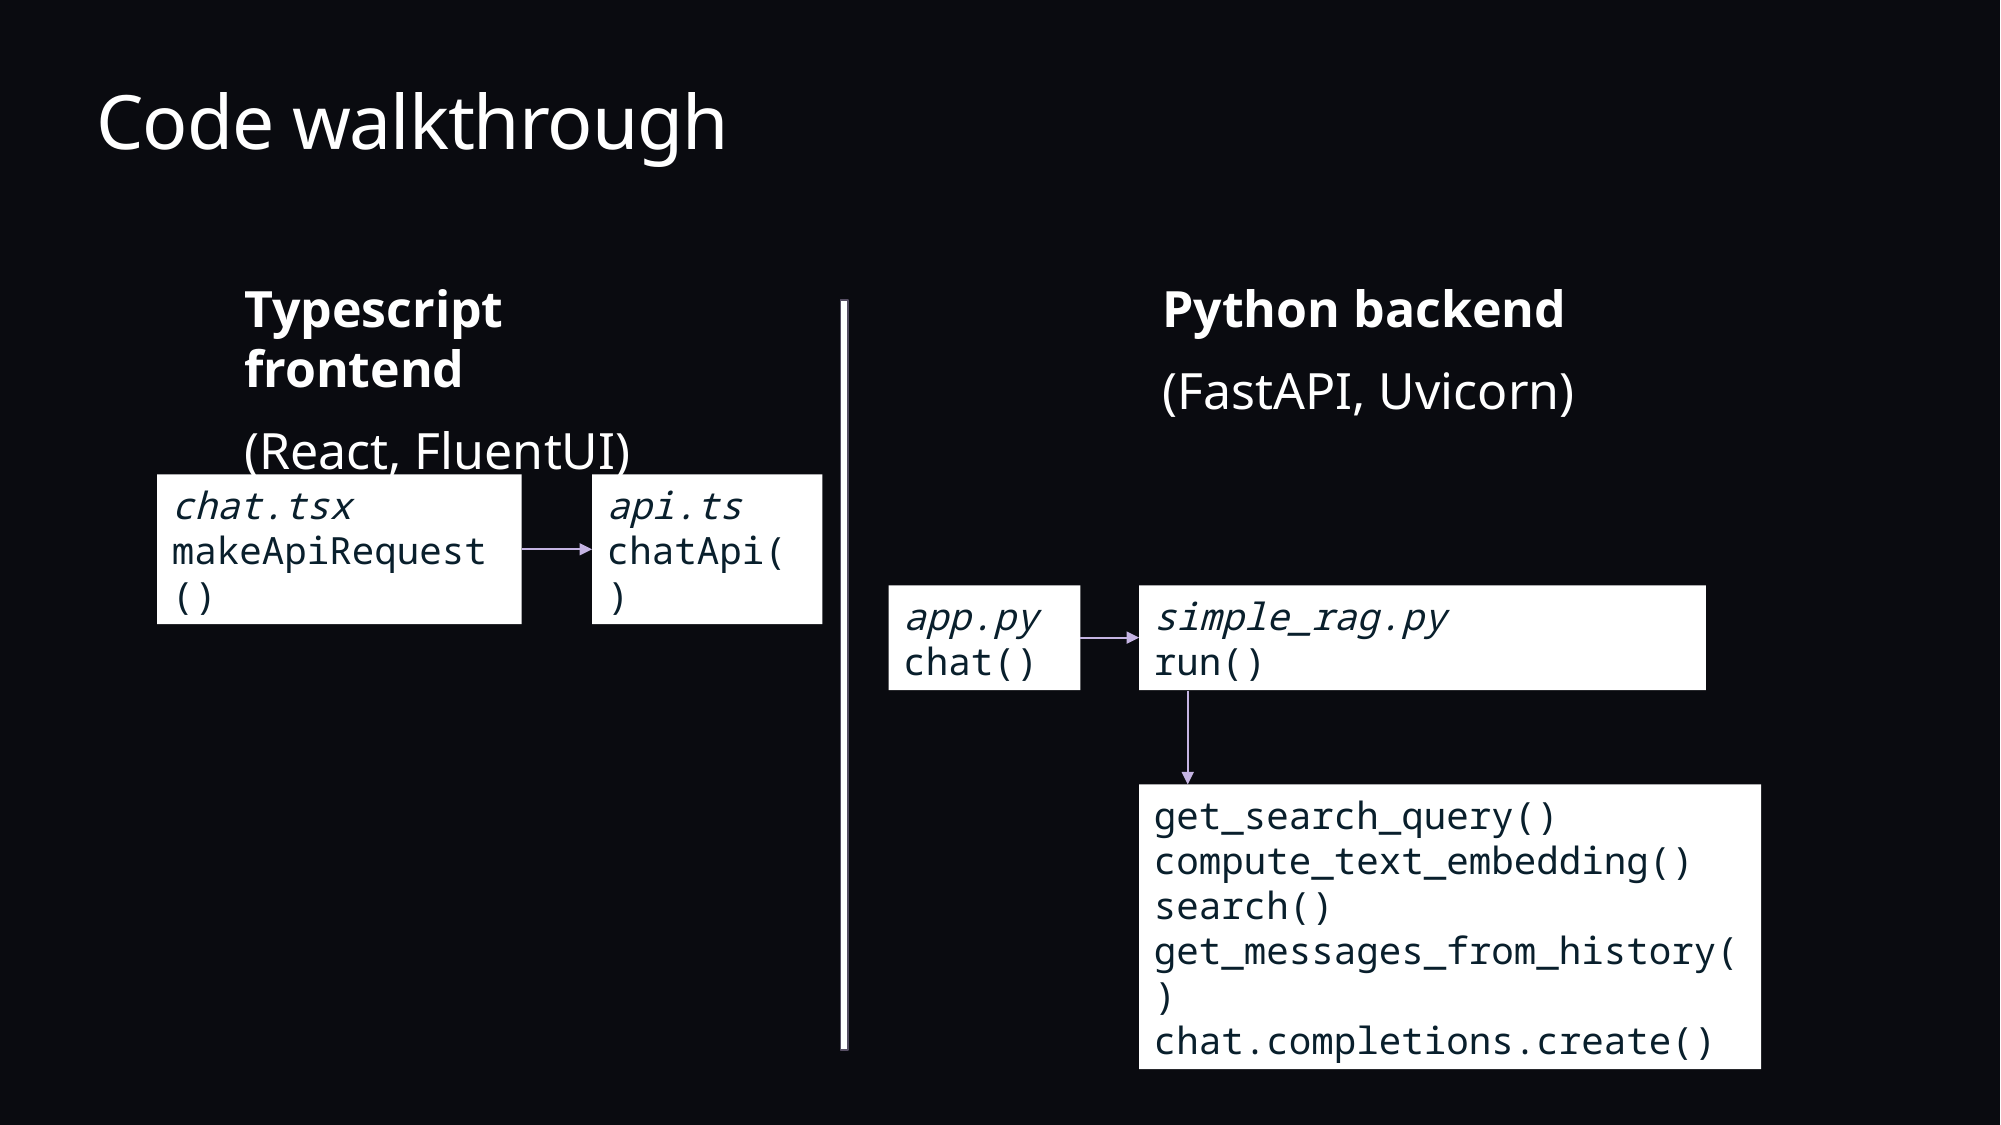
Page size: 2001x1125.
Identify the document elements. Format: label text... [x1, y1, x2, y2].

text_box api.ts chatApi() [592, 474, 823, 625]
text_box Typescript frontend (React, FluentUI) [244, 277, 711, 480]
text_box Python backend (FastAPI, Uvicorn) [1162, 277, 1629, 420]
text_box get_search_query() compute_text_embedding() search() get_messages_from_history() chat.completions.create() [1139, 784, 1762, 1070]
text_box chat.tsx makeApiRequest() [157, 474, 522, 625]
text_box simple_rag.py run() [1139, 585, 1706, 691]
text_box [840, 299, 849, 1051]
title Code walkthrough [96, 75, 1904, 166]
text_box app.py chat() [888, 585, 1081, 691]
